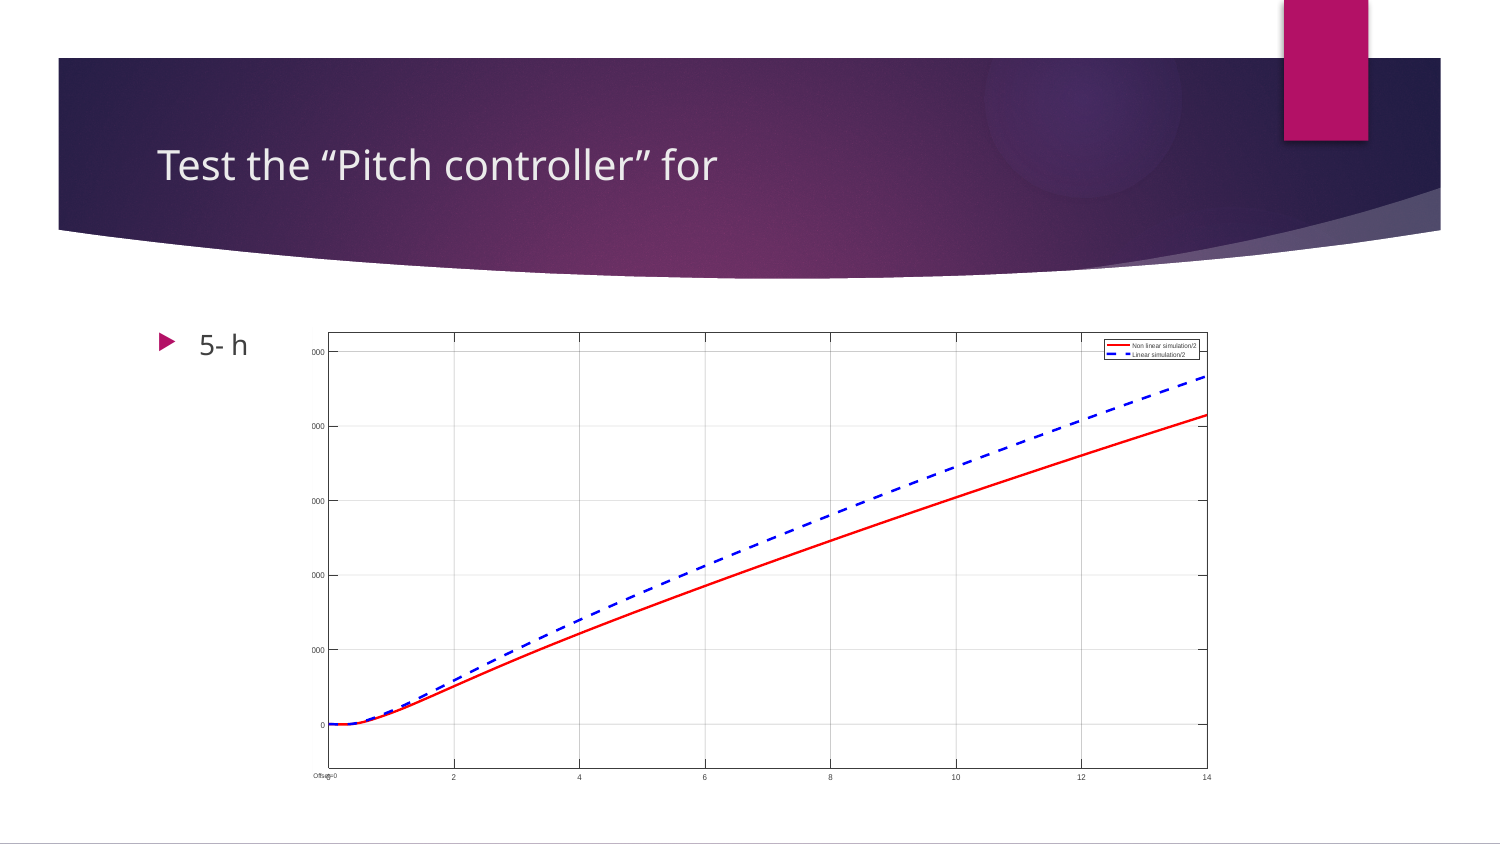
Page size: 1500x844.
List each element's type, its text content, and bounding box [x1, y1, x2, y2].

picture [312, 327, 1215, 781]
list 5- h [142, 320, 1228, 741]
